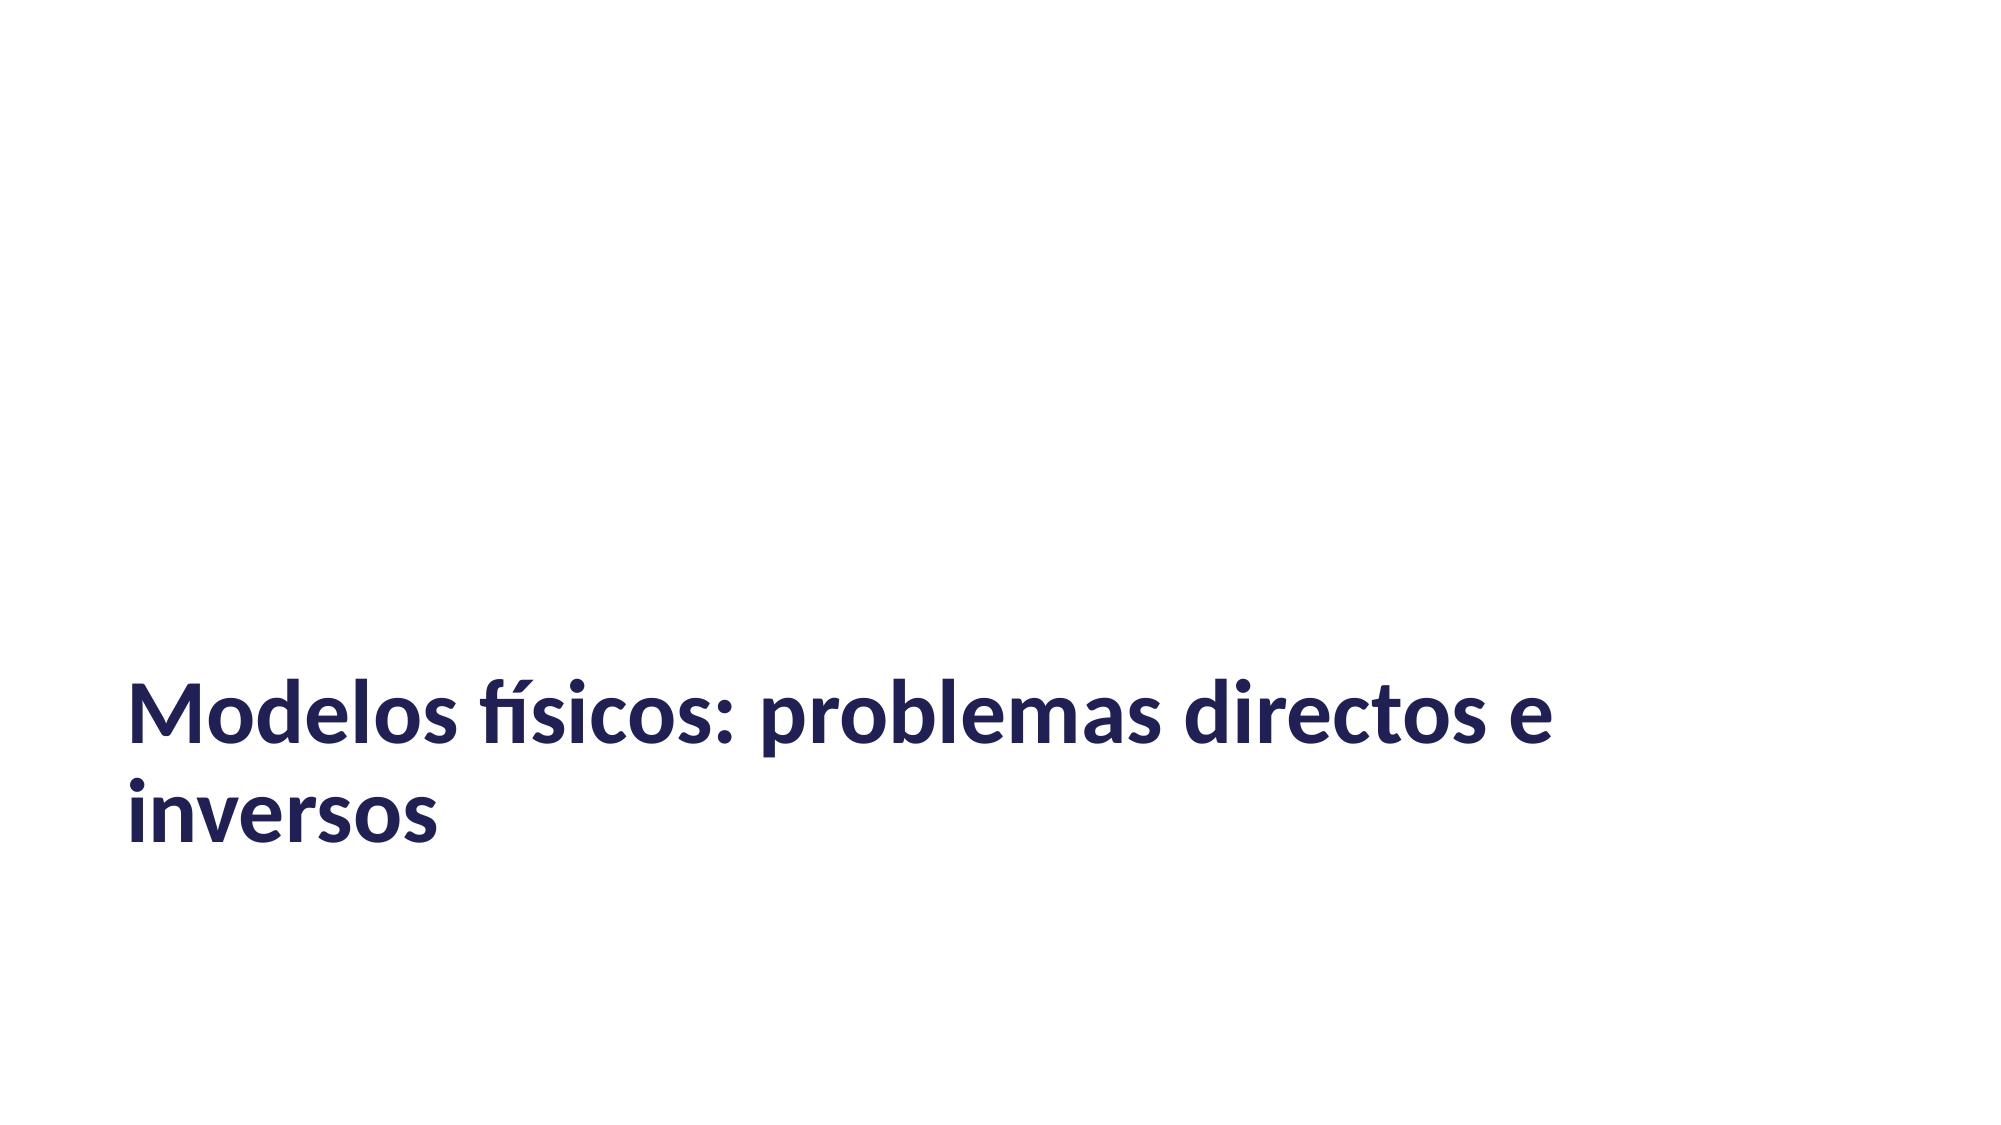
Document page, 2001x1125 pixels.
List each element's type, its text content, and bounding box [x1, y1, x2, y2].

title Modelos físicos: problemas directos e inversos [126, 623, 1627, 1015]
